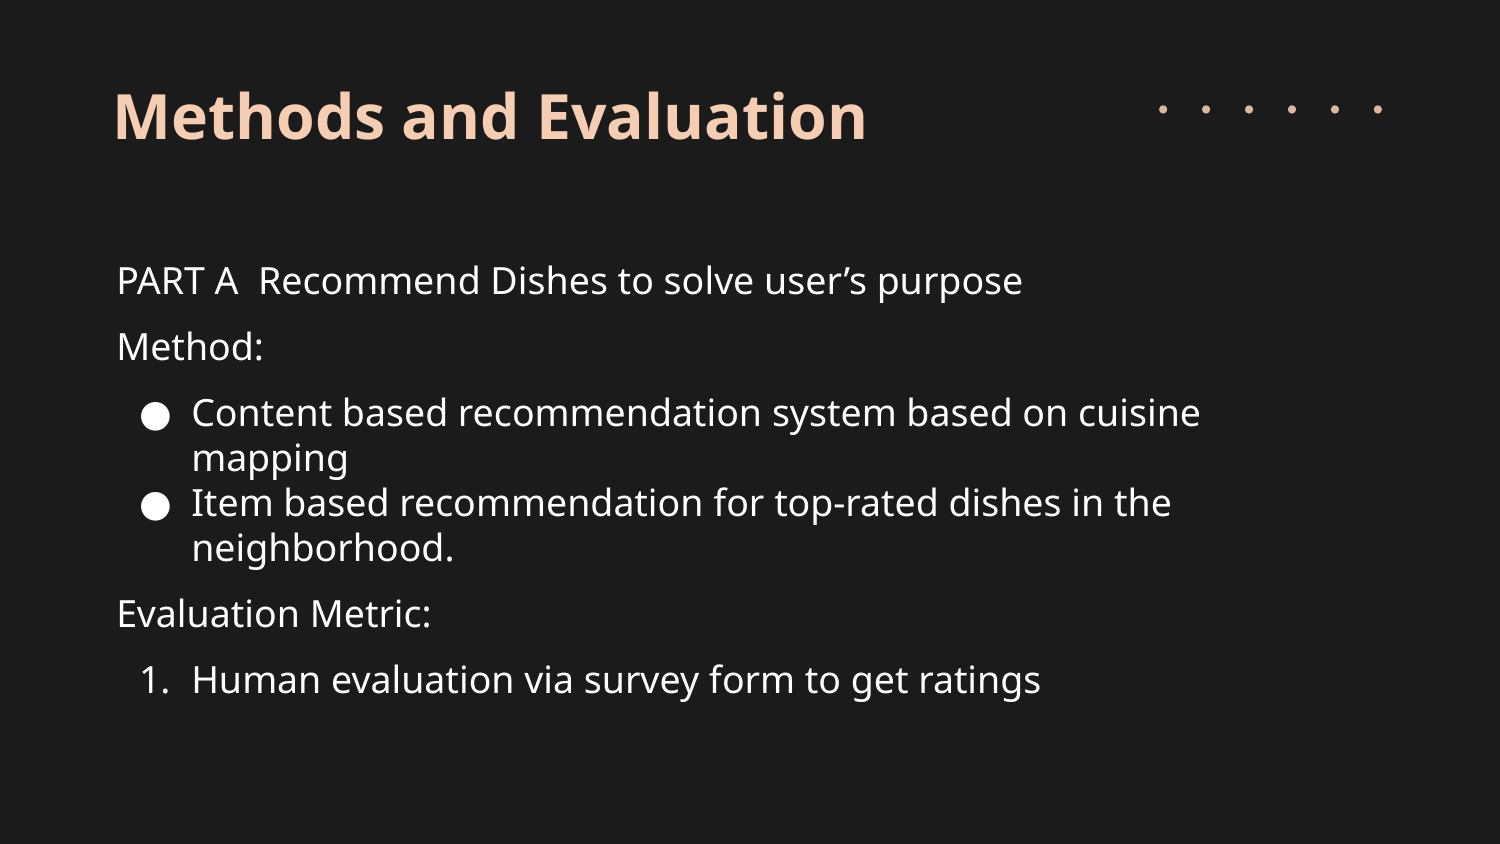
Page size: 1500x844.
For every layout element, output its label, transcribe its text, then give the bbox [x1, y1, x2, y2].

text_box PART A Recommend Dishes to solve user’s purpose Method: Content based recommendation system based on cuisine mapping Item based recommendation for top-rated dishes in the neighborhood. Evaluation Metric: Human evaluation via survey form to get ratings [101, 242, 1359, 702]
text_box Methods and Evaluation [97, 61, 885, 156]
